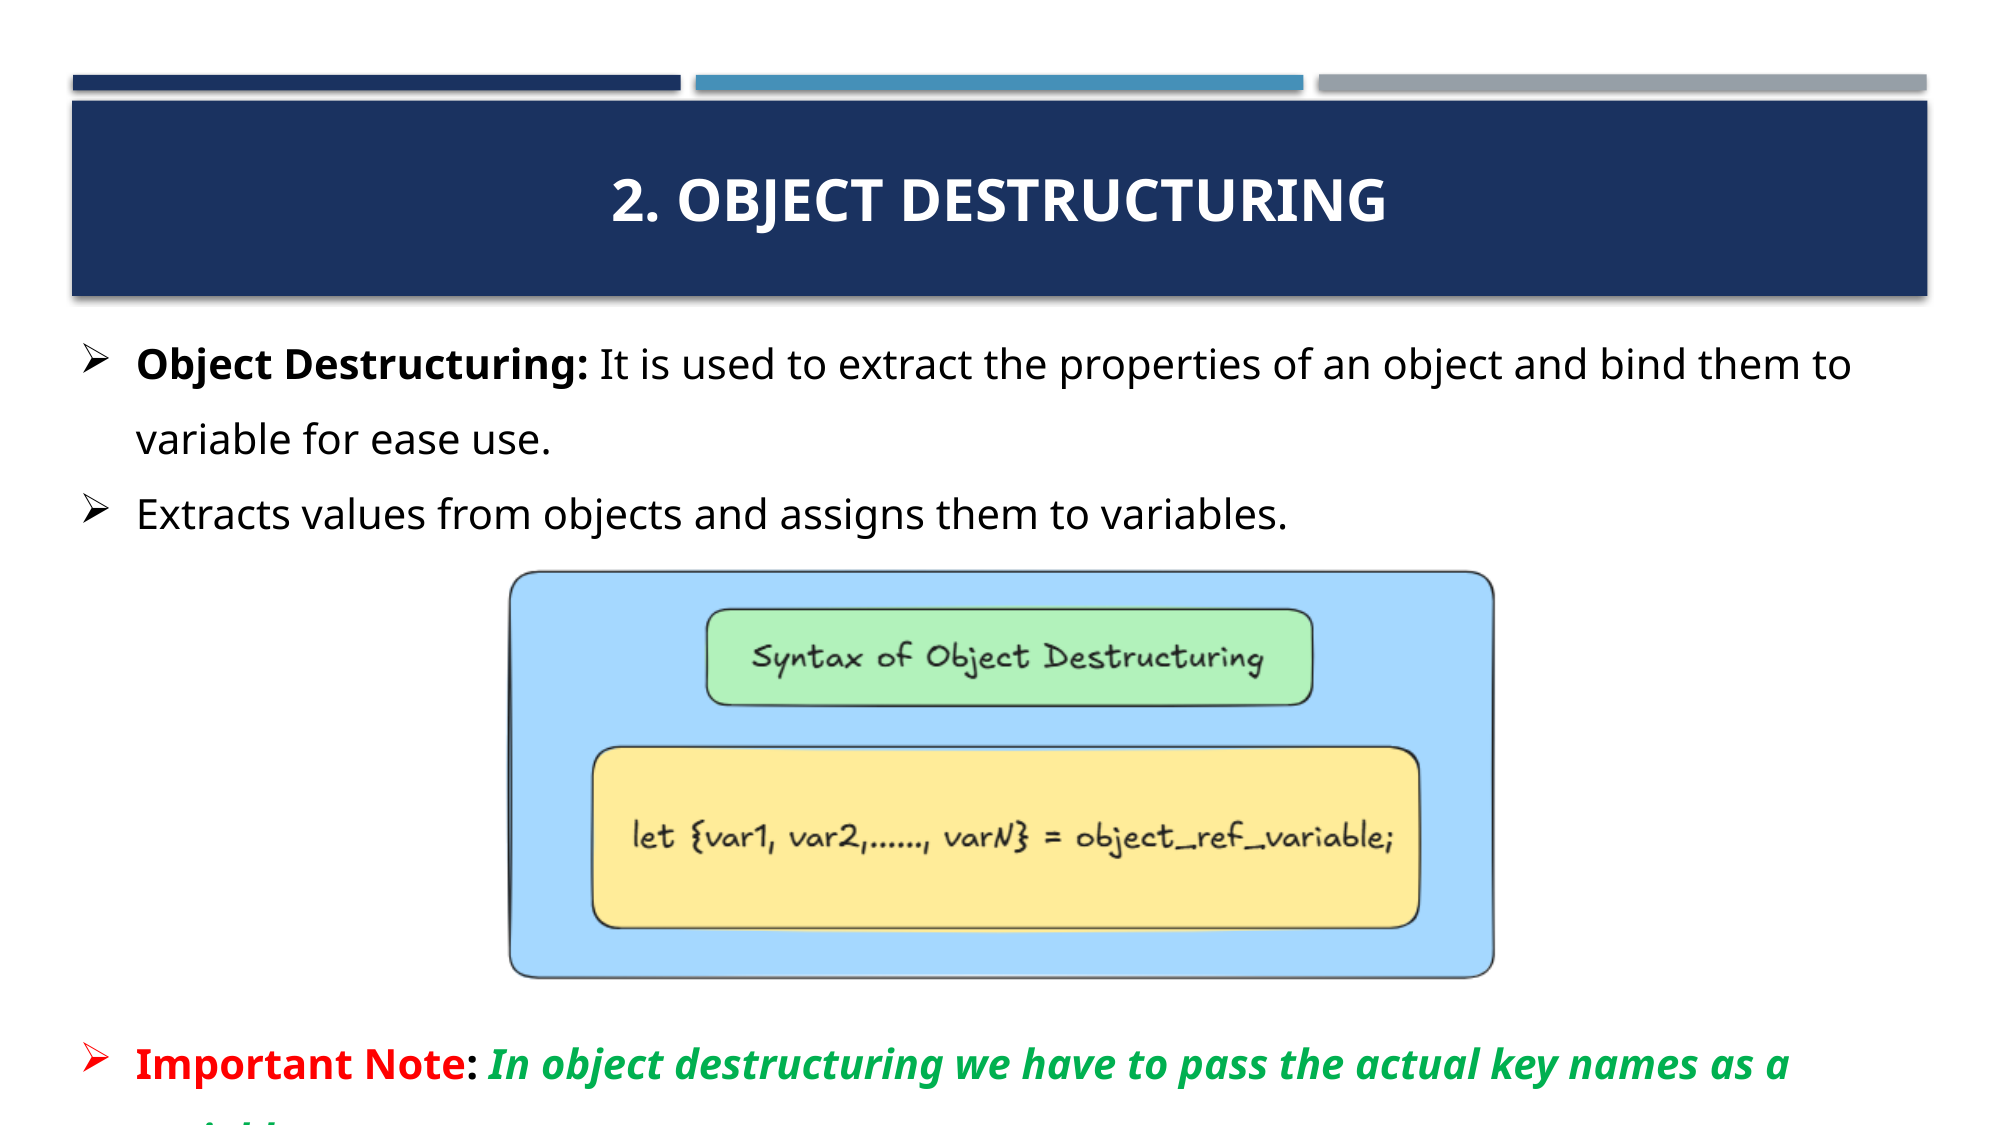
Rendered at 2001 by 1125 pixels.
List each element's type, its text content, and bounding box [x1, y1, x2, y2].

title 2. Object Destructuring [95, 115, 1905, 282]
text_box Object Destructuring: It is used to extract the properties of an object and bind them to variable for ease use. Extracts values from objects and assigns them to variables. [64, 305, 1927, 546]
picture [497, 561, 1503, 982]
text_box Important Note: In object destructuring we have to pass the actual key names as a variables. [64, 1005, 1927, 1125]
